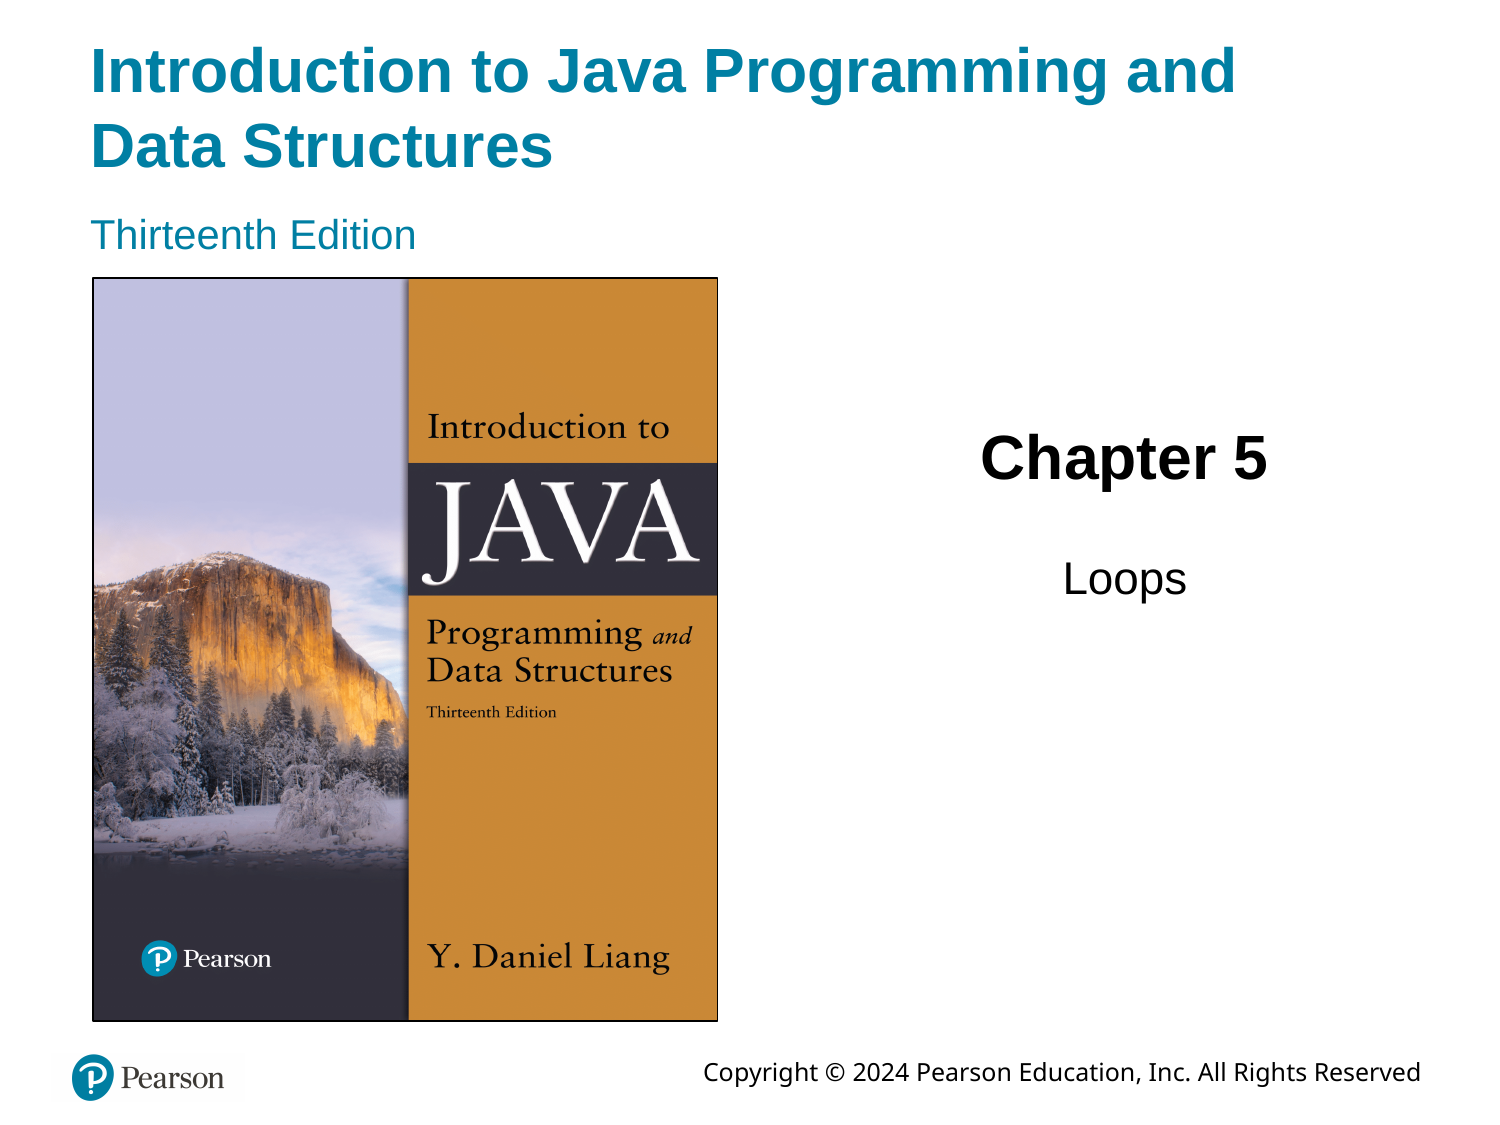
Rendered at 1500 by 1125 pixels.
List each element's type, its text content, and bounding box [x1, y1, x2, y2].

list Loops [825, 533, 1425, 795]
picture [51, 1052, 245, 1103]
list Chapter 5 [825, 312, 1425, 508]
list Thirteenth Edition [75, 198, 1425, 267]
list Copyright © 2024 Pearson Education, Inc. All Rights Reserved [356, 1052, 1438, 1090]
title Introduction to Java Programming and Data Structures [75, 23, 1370, 186]
picture [93, 278, 717, 1021]
